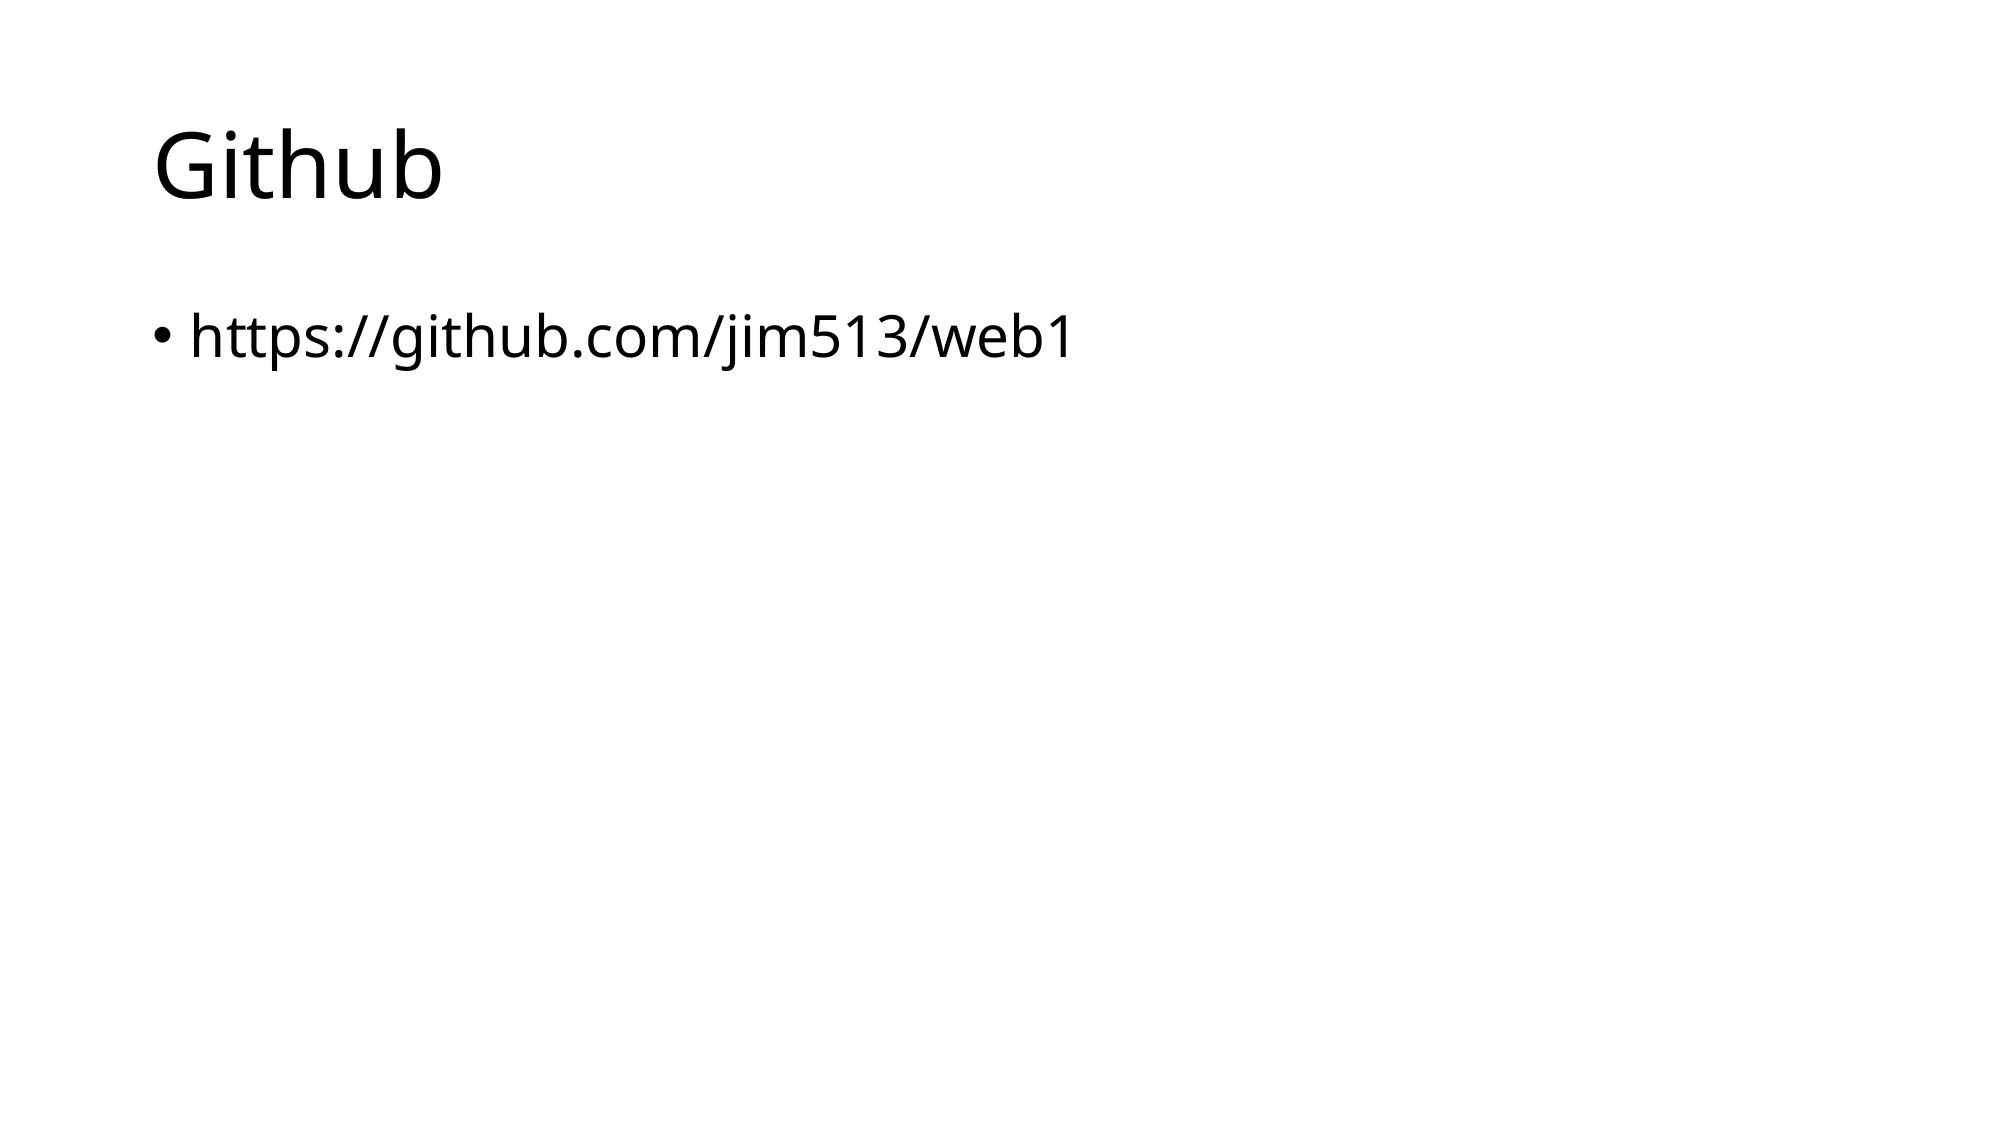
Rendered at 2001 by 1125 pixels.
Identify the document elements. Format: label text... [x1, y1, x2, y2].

list https://github.com/jim513/web1 [137, 299, 1863, 1014]
title Github [137, 59, 1863, 278]
